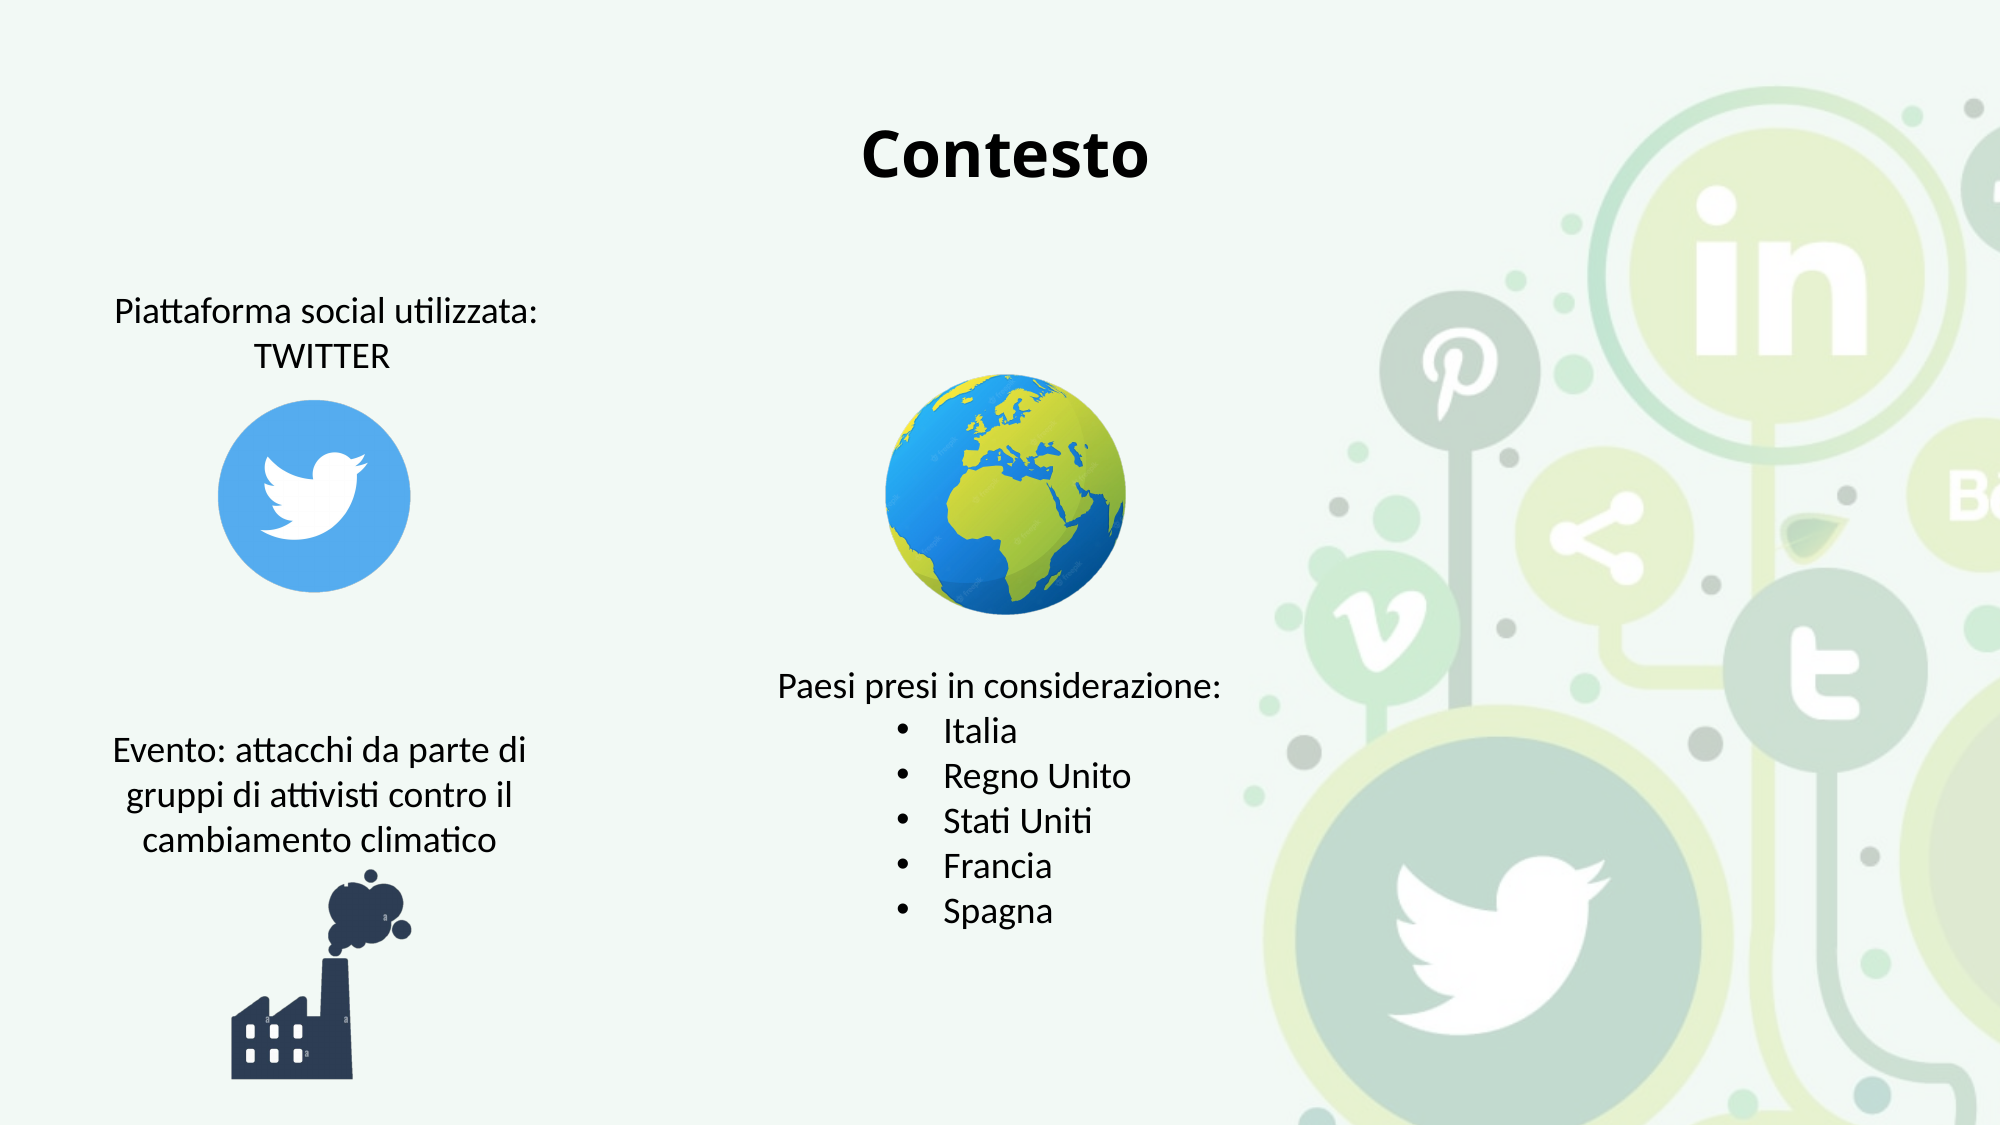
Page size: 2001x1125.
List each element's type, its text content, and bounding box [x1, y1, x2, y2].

picture [181, 856, 434, 1104]
text_box Evento: attacchi da parte di gruppi di attivisti contro il cambiamento climatico [55, 717, 585, 868]
title Contesto [815, 73, 1196, 241]
picture [834, 323, 1177, 666]
text_box Paesi presi in considerazione: Italia Regno Unito Stati Uniti Francia Spagna [731, 653, 1269, 938]
picture [193, 375, 435, 617]
text_box Piattaforma social utilizzata: TWITTER [68, 278, 585, 384]
